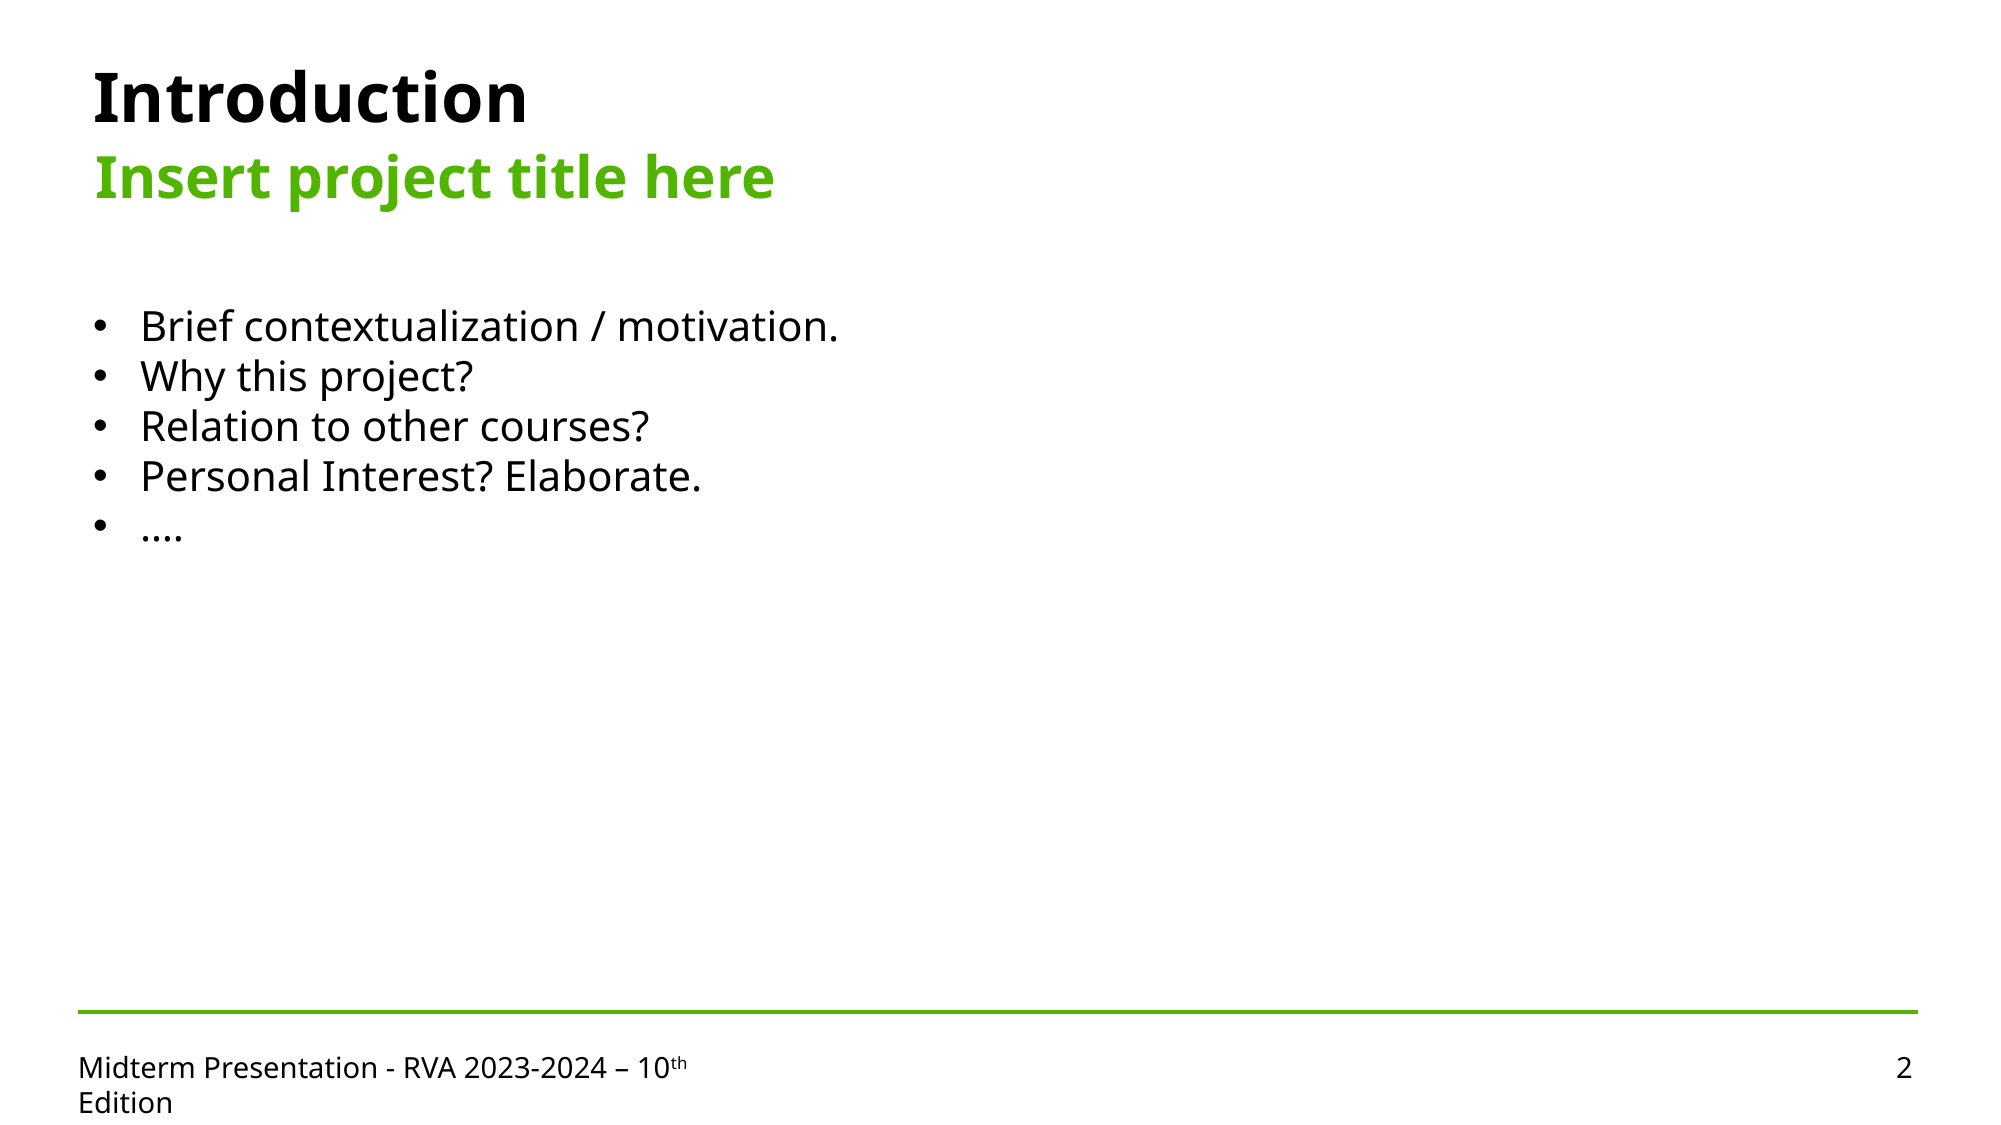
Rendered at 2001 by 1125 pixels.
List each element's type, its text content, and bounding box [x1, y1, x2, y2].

text_box Insert project title here [95, 140, 1922, 281]
text_box Midterm Presentation - RVA 2023-2024 – 10th Edition [63, 1041, 791, 1093]
text_box 2 [1807, 1041, 1928, 1093]
text_box Introduction [78, 54, 1922, 146]
text_box Brief contextualization / motivation. Why this project? Relation to other courses? Personal Interest? Elaborate. …. [78, 292, 1149, 558]
